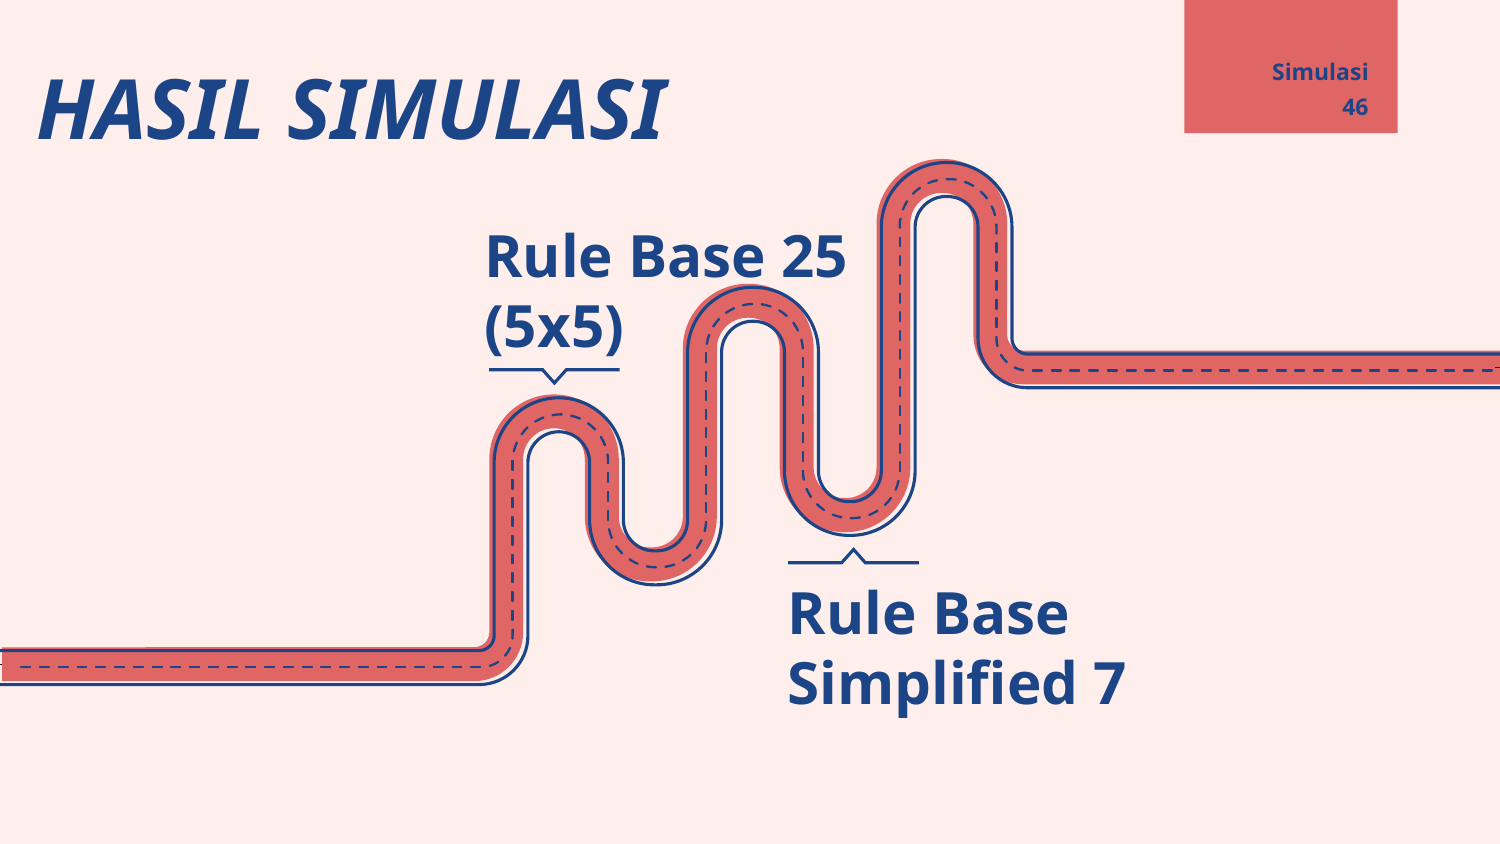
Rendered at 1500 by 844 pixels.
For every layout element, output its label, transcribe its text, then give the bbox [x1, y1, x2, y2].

text_box Rule Base Simplified 7 [773, 694, 1191, 724]
slide_number 46 [1293, 101, 1384, 143]
title Simulasi [913, 21, 1384, 101]
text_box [0, 158, 1500, 685]
text_box HASIL SIMULASI [21, 49, 773, 157]
